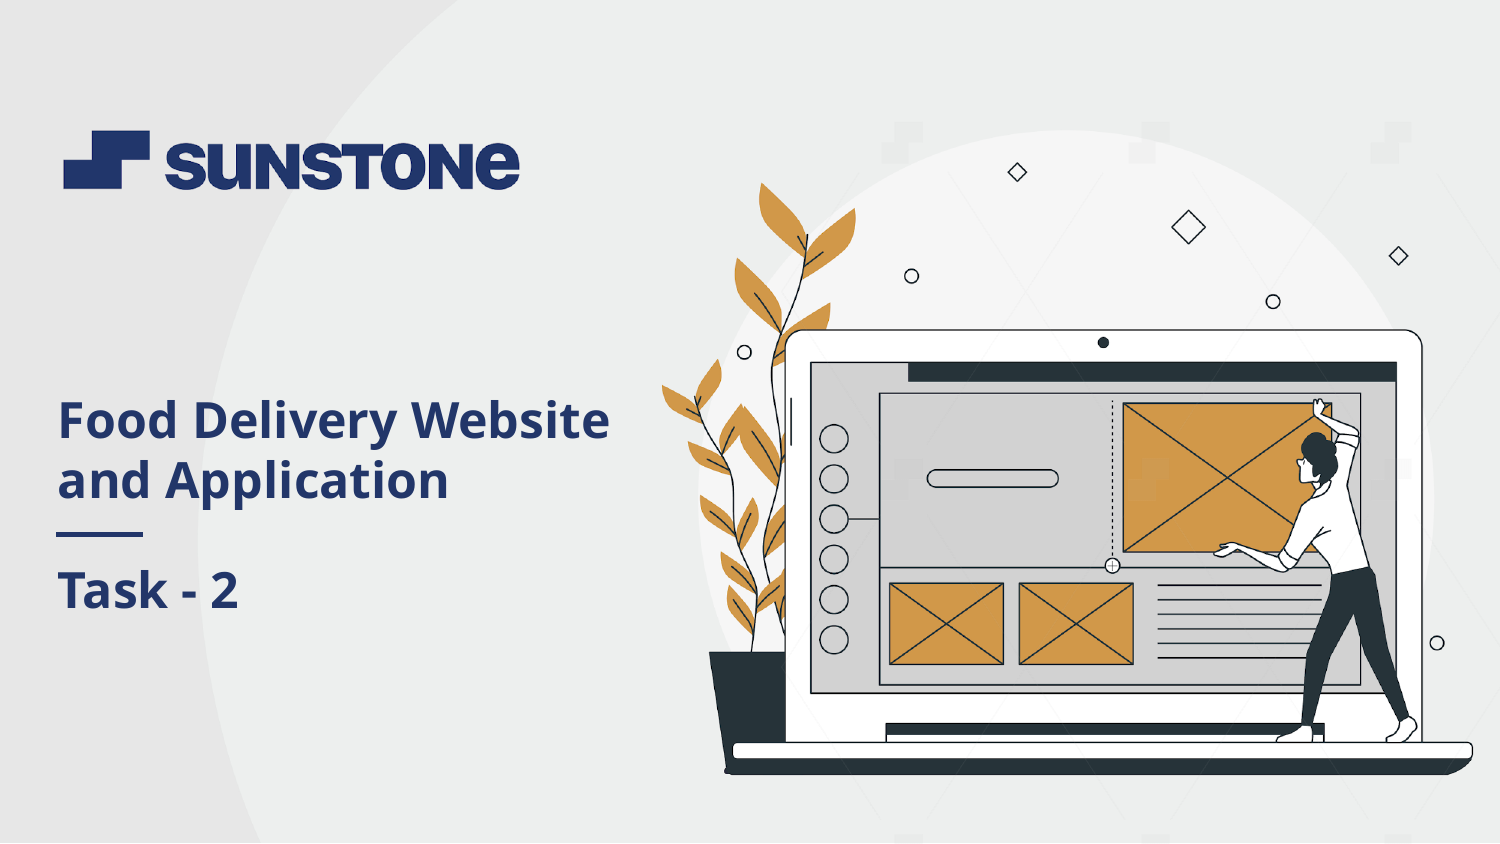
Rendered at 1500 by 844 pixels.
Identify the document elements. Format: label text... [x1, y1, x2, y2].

picture [0, 0, 1500, 844]
list Food Delivery Website and Application [42, 380, 649, 506]
list Task - 2 [42, 551, 649, 624]
